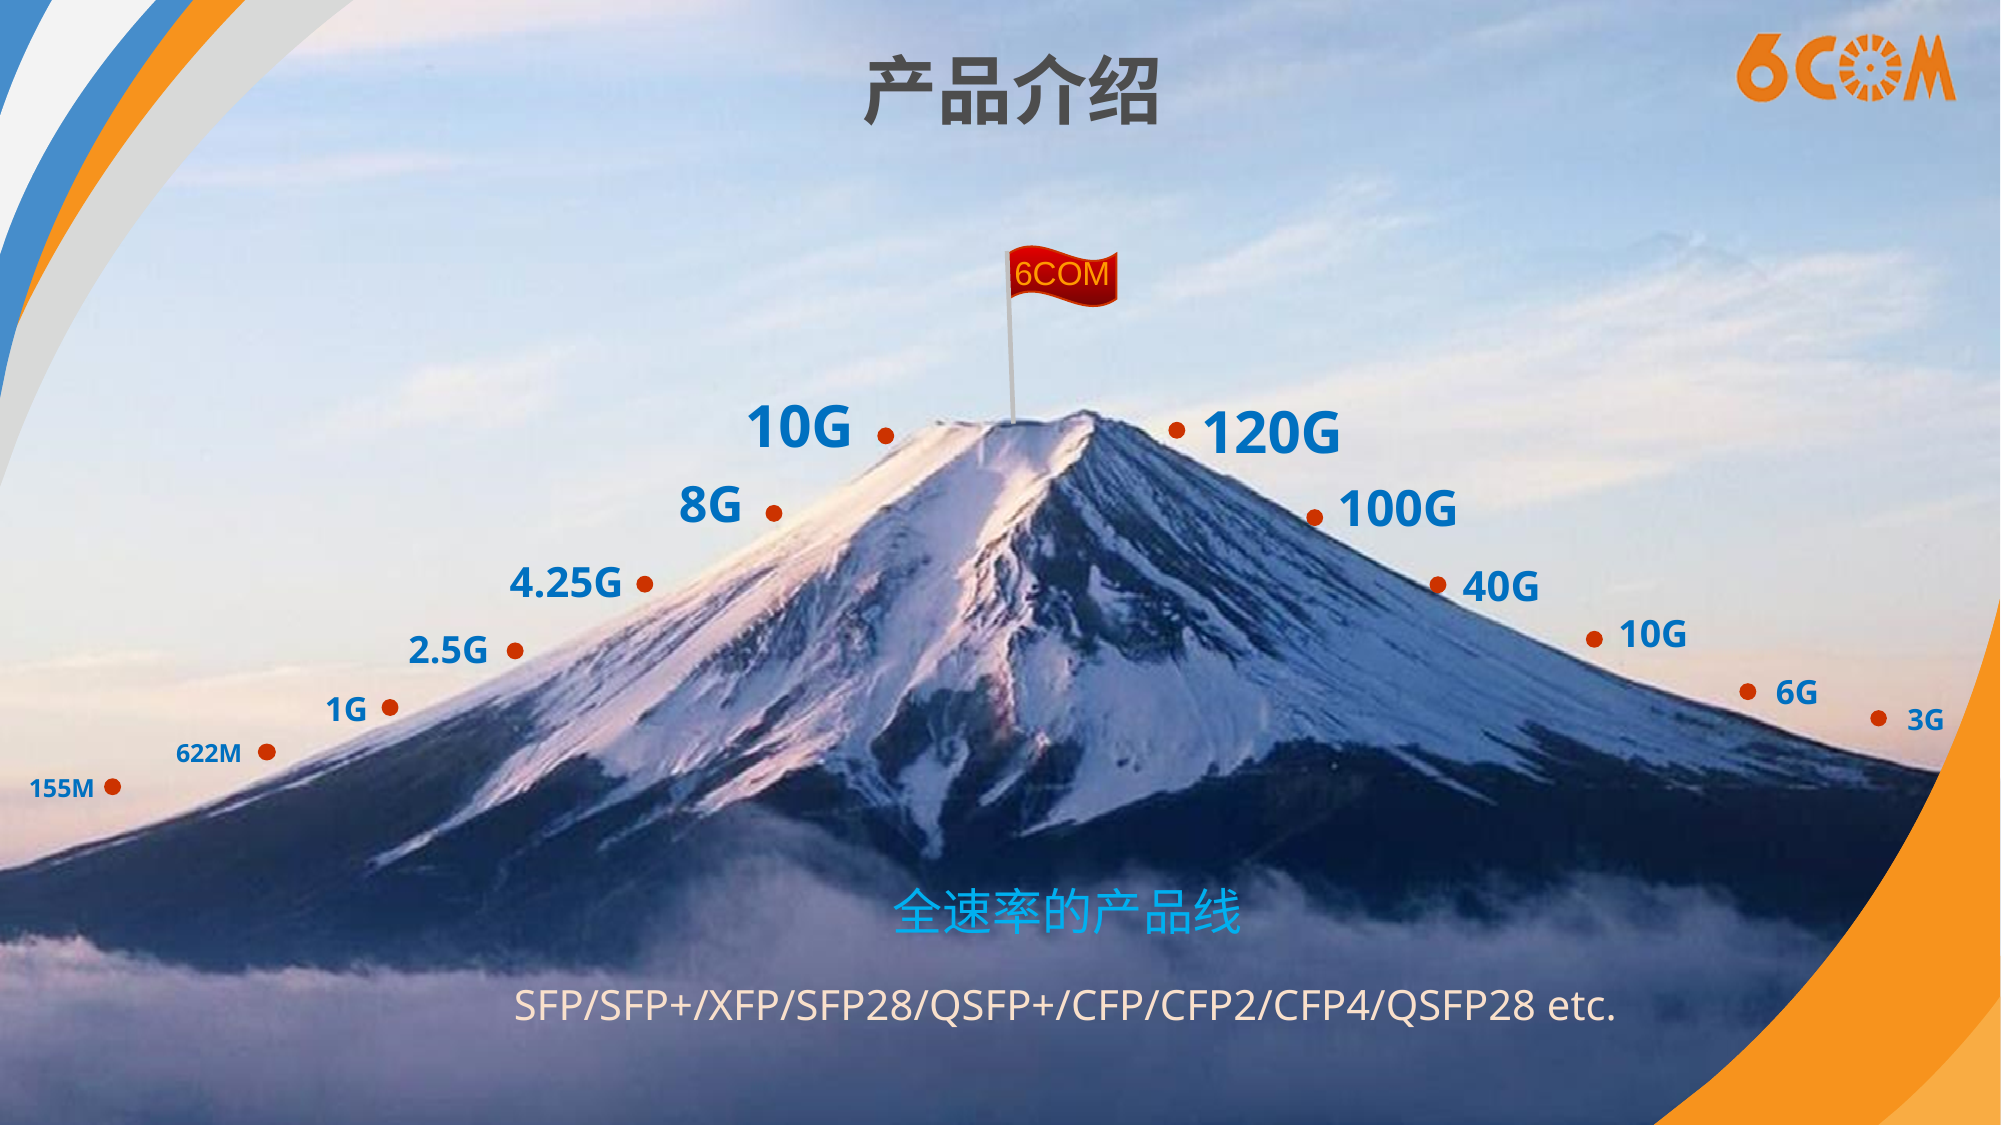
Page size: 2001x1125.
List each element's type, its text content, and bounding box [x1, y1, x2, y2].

text_box [1740, 683, 1756, 700]
text_box 3G [1892, 694, 2000, 744]
text_box 4.25G [494, 548, 686, 614]
text_box 2.5G [393, 618, 527, 679]
text_box 全速率的产品线 [878, 872, 1342, 948]
text_box [637, 576, 653, 592]
text_box [1169, 422, 1185, 438]
text_box 6COM [999, 244, 1168, 299]
text_box SFP/SFP+/XFP/SFP28/QSFP+/CFP/CFP2/CFP4/QSFP28 etc. [498, 971, 1633, 1036]
text_box [1430, 577, 1446, 593]
text_box [766, 505, 782, 522]
text_box 1G [310, 681, 443, 736]
text_box 8G [664, 465, 798, 541]
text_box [1006, 246, 1117, 424]
title 产品介绍 [149, 46, 1875, 264]
text_box [382, 699, 398, 716]
text_box 100G [1322, 468, 1493, 544]
text_box [1586, 631, 1603, 647]
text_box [161, 730, 304, 776]
text_box 40G [1447, 552, 1628, 617]
text_box [1871, 710, 1887, 726]
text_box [14, 765, 147, 811]
text_box [1307, 509, 1323, 526]
picture [0, 0, 2001, 1125]
text_box 10G [730, 381, 929, 467]
text_box 6G [1761, 663, 1866, 719]
text_box 120G [1186, 387, 1402, 473]
text_box 10G [1603, 602, 1737, 663]
text_box [878, 428, 894, 444]
